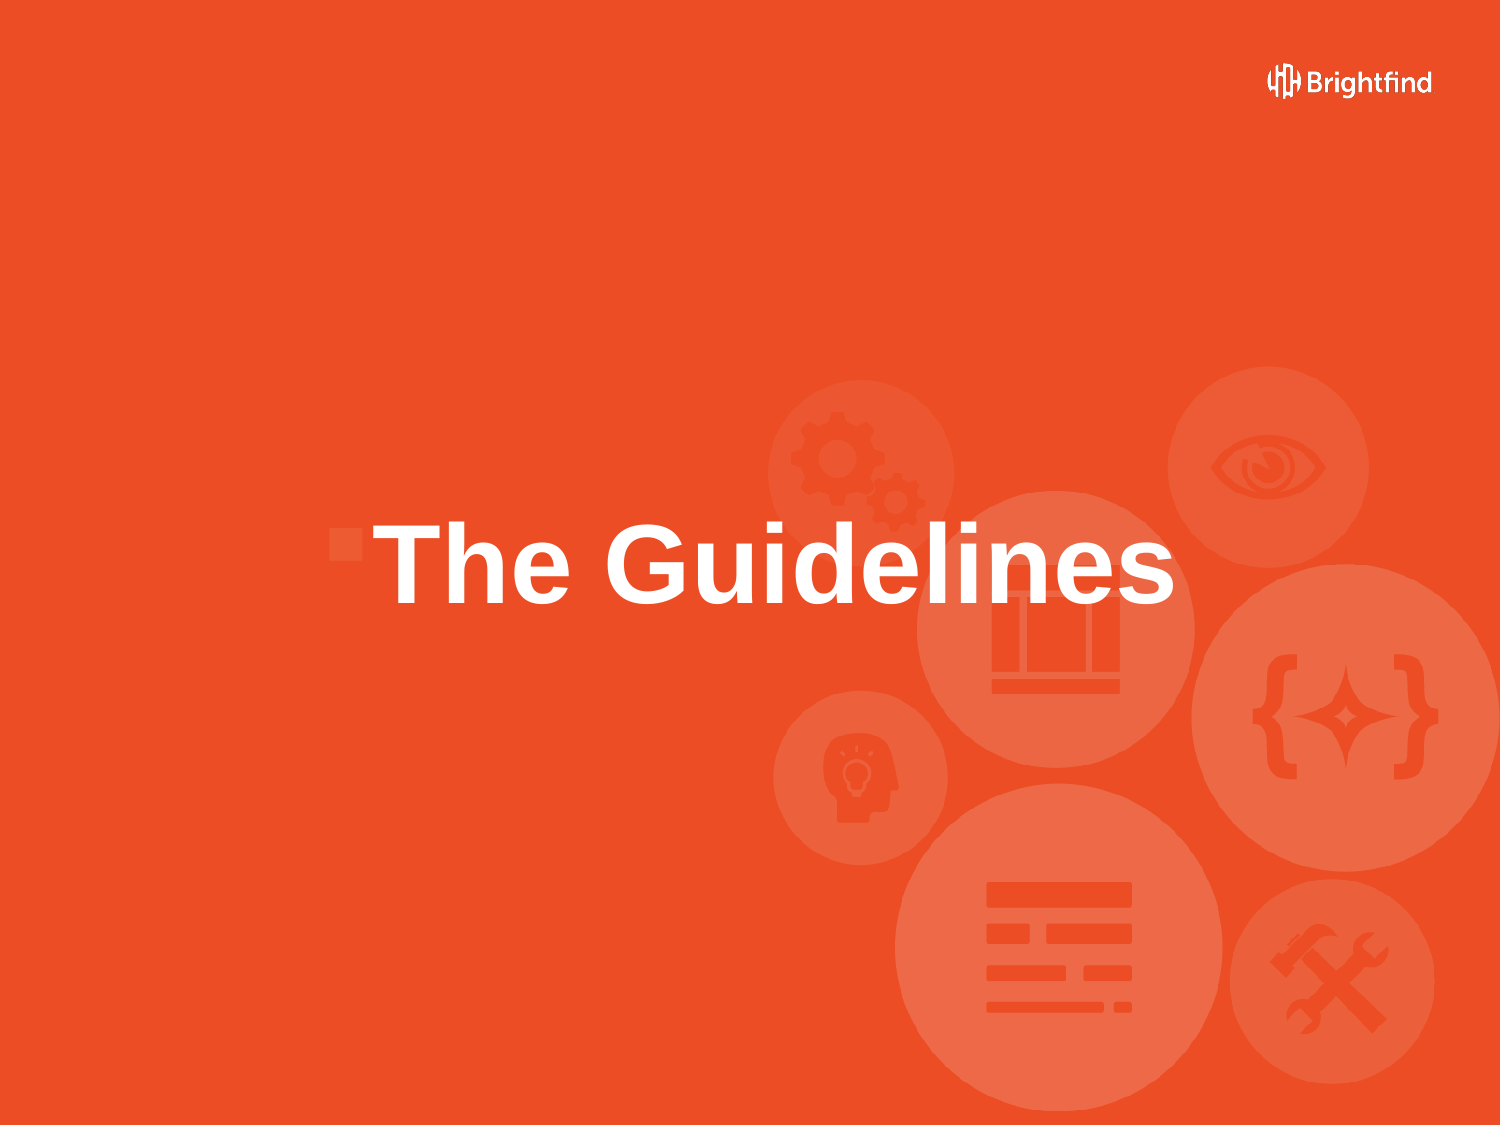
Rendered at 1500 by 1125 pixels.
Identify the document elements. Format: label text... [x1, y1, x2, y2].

list The Guidelines [71, 387, 1429, 731]
